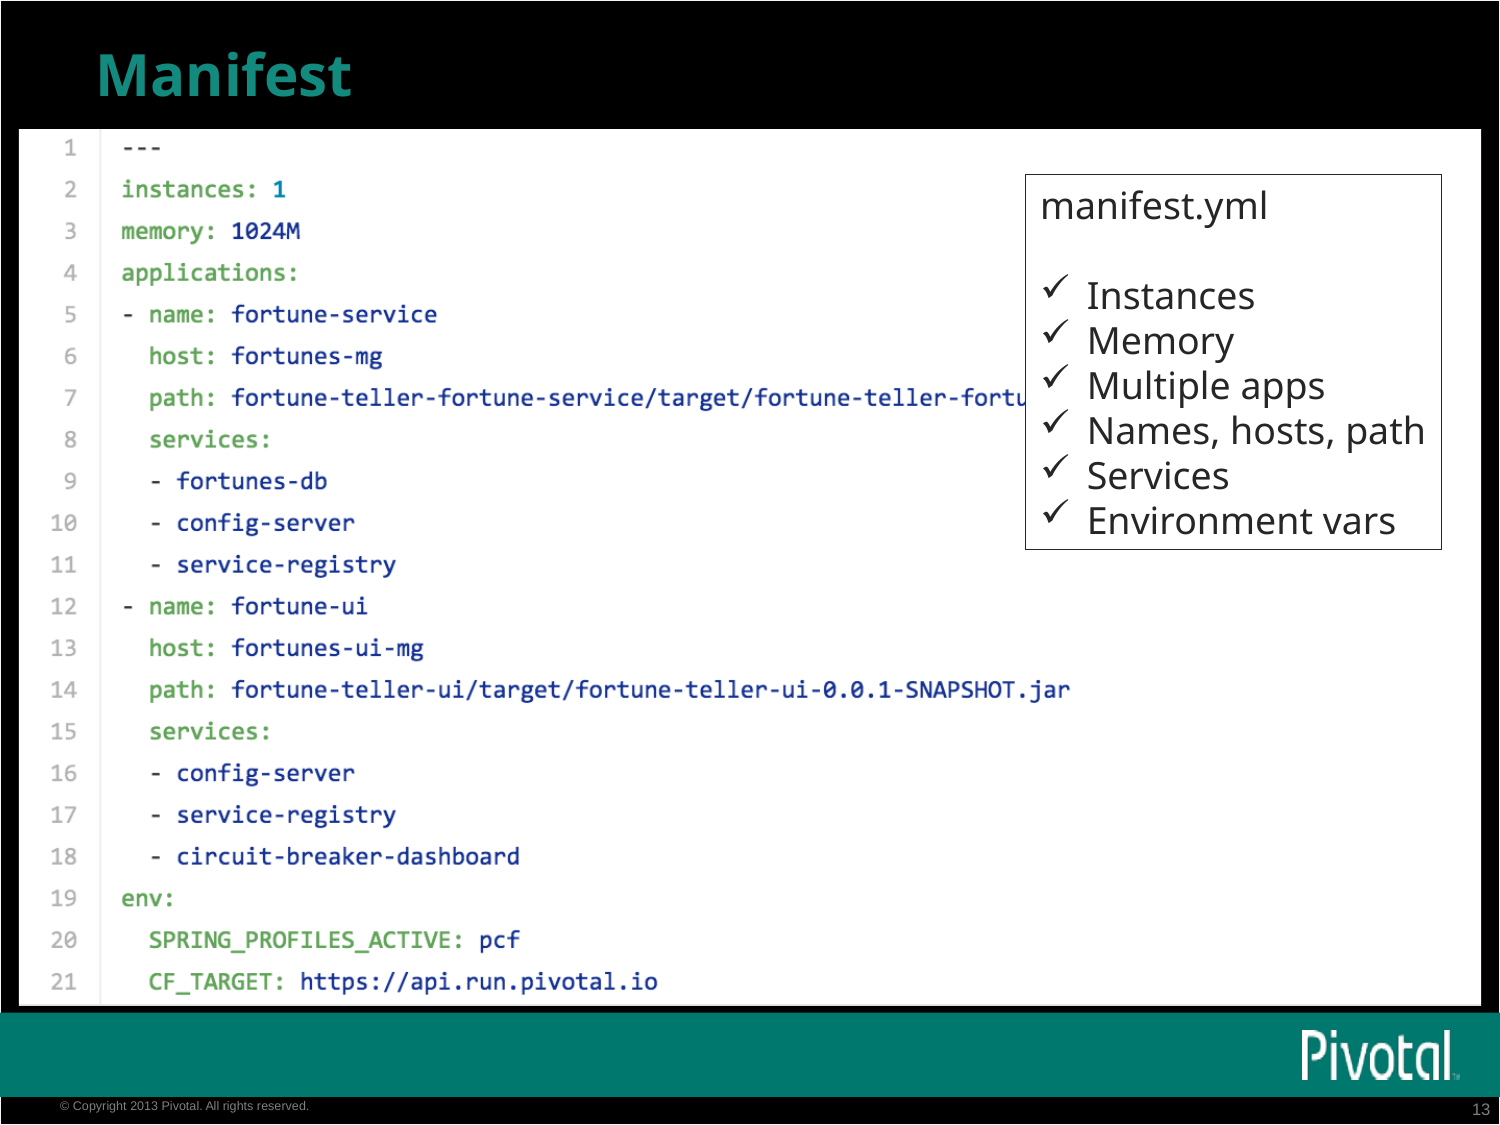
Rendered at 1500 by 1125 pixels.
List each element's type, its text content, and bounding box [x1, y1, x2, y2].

picture [18, 129, 1482, 1007]
picture [1302, 1030, 1460, 1080]
text_box Manifest [80, 30, 1500, 110]
